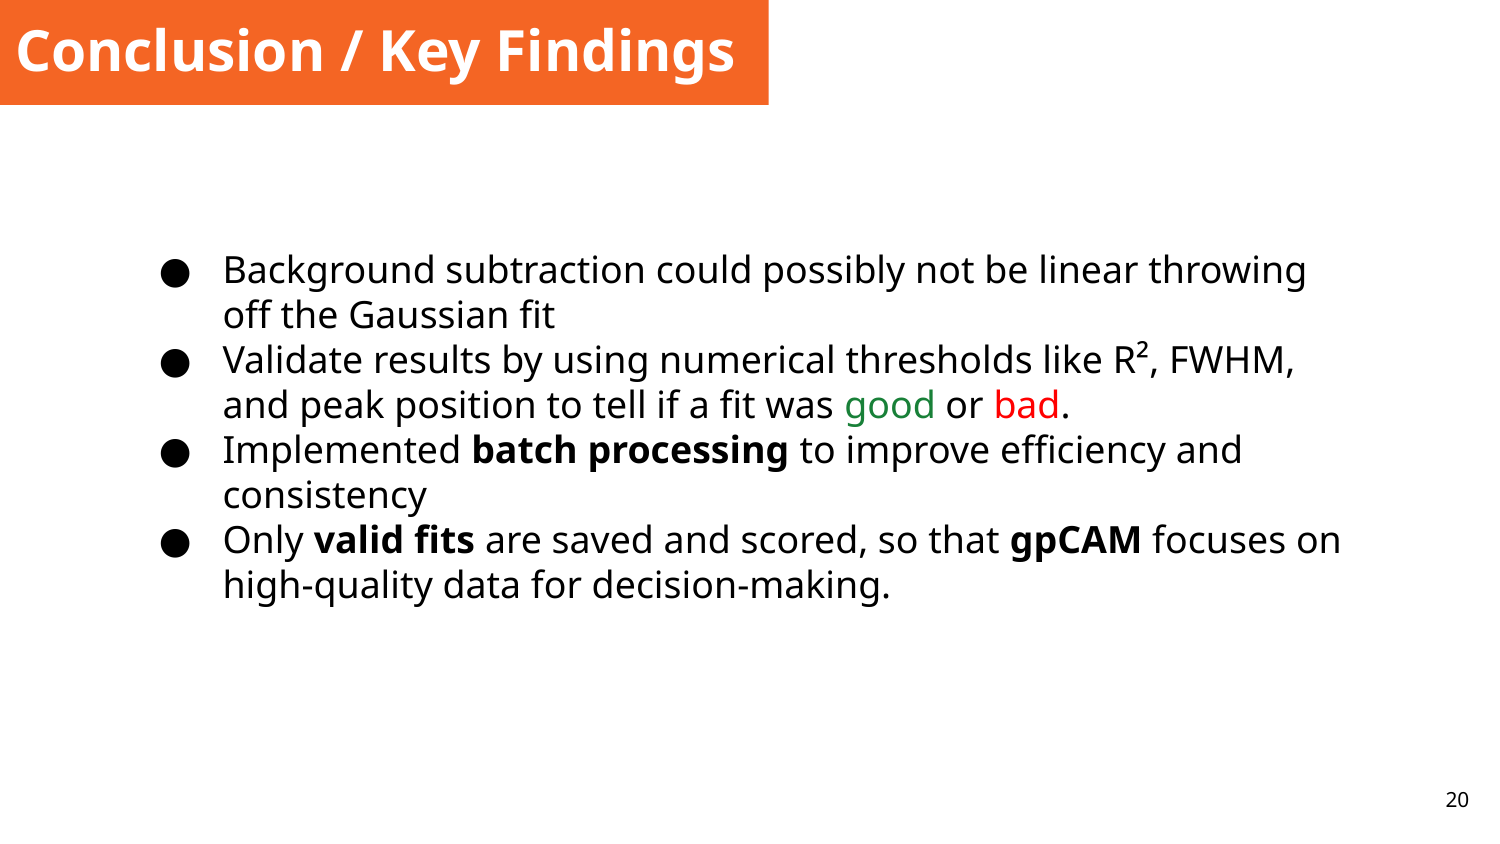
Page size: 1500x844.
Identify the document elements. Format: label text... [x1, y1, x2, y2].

title Conclusion / Key Findings [0, 0, 769, 105]
slide_number ‹#› [1394, 769, 1484, 834]
text_box Background subtraction could possibly not be linear throwing off the Gaussian fit Validate results by using numerical thresholds like R², FWHM, and peak position to tell if a fit was good or bad. Implemented batch processing to improve efficiency and consistency Only valid fits are saved and scored, so that gpCAM focuses on high-quality data for decision-making. [132, 186, 1368, 634]
